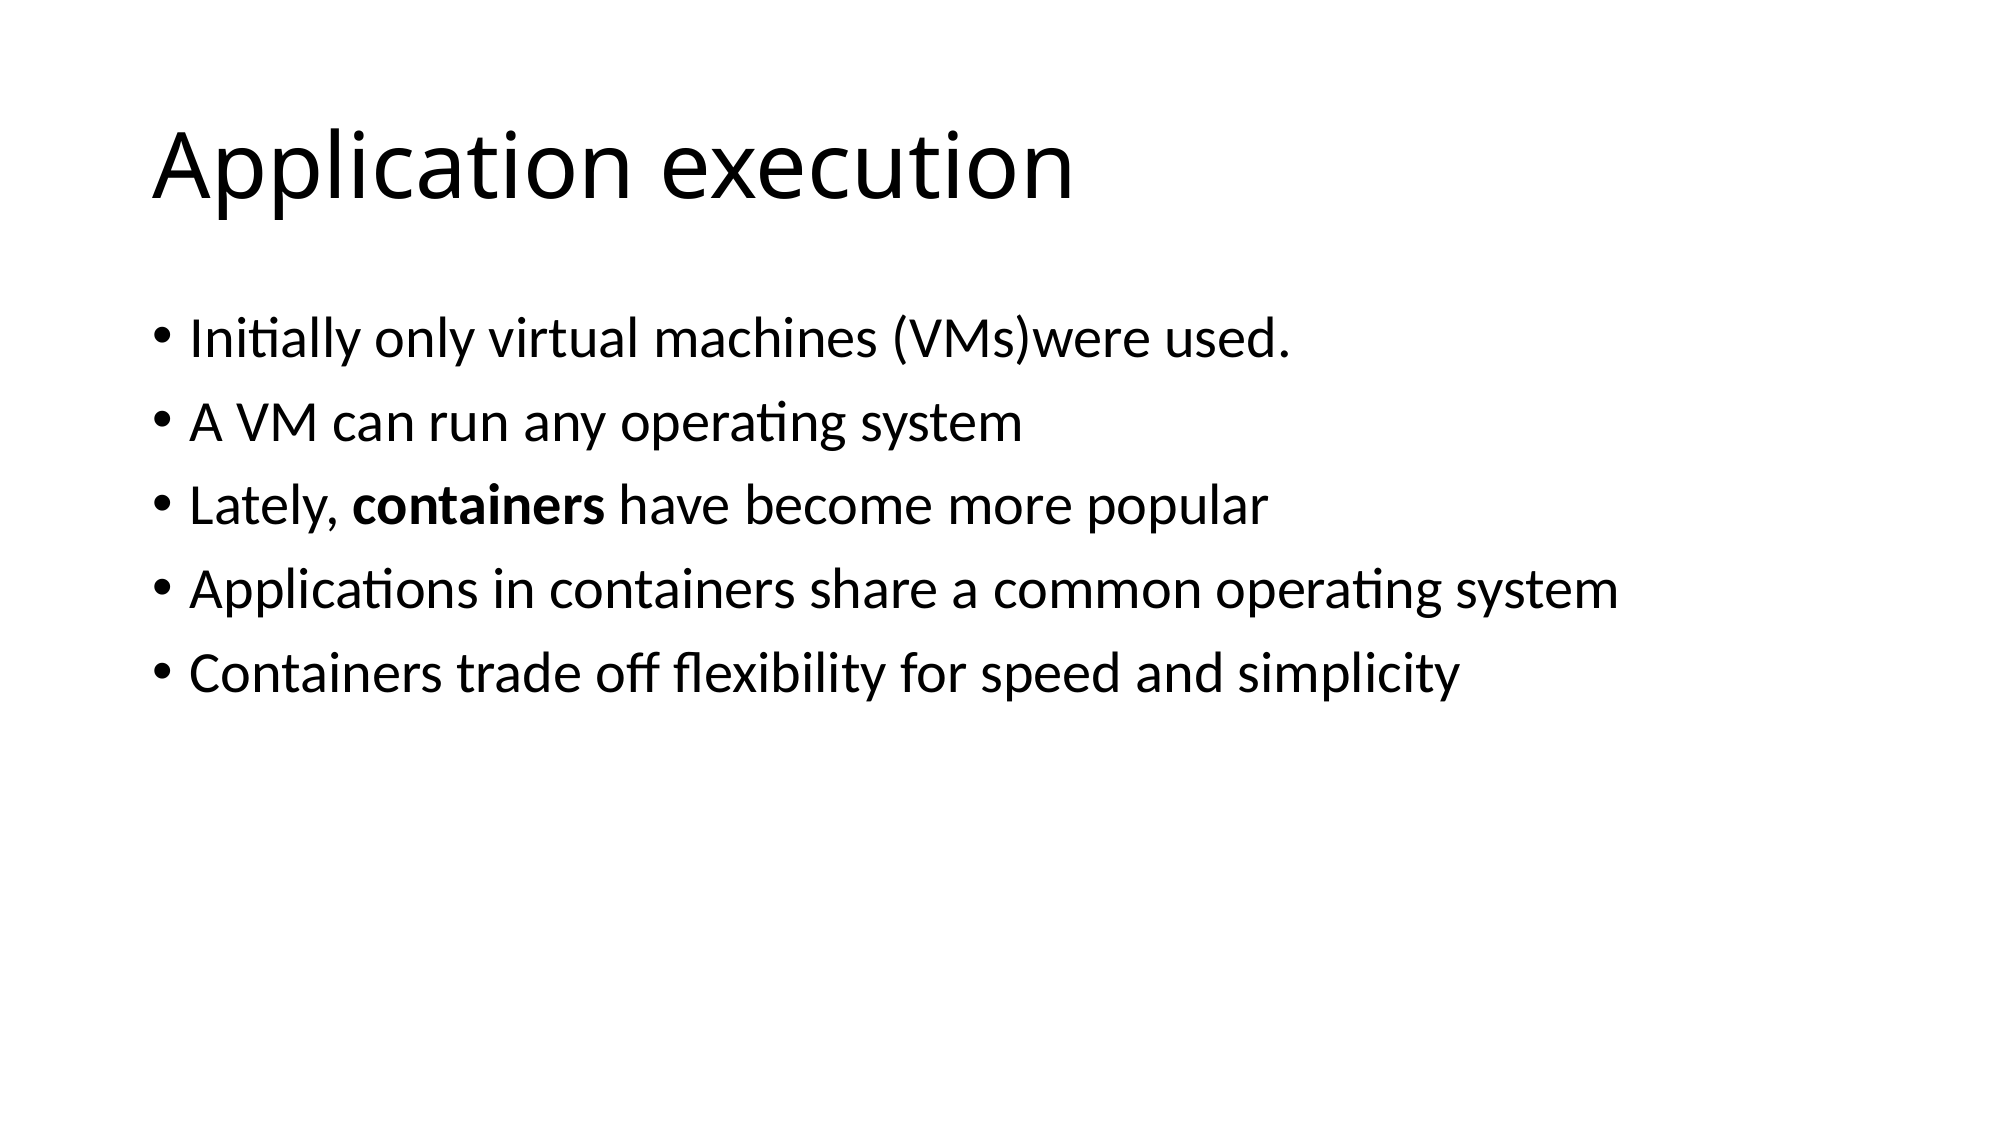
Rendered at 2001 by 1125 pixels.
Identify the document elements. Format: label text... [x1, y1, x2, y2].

list Initially only virtual machines (VMs)were used. A VM can run any operating system Lately, containers have become more popular Applications in containers share a common operating system Containers trade off flexibility for speed and simplicity [137, 299, 1863, 1014]
title Application execution [137, 59, 1863, 278]
